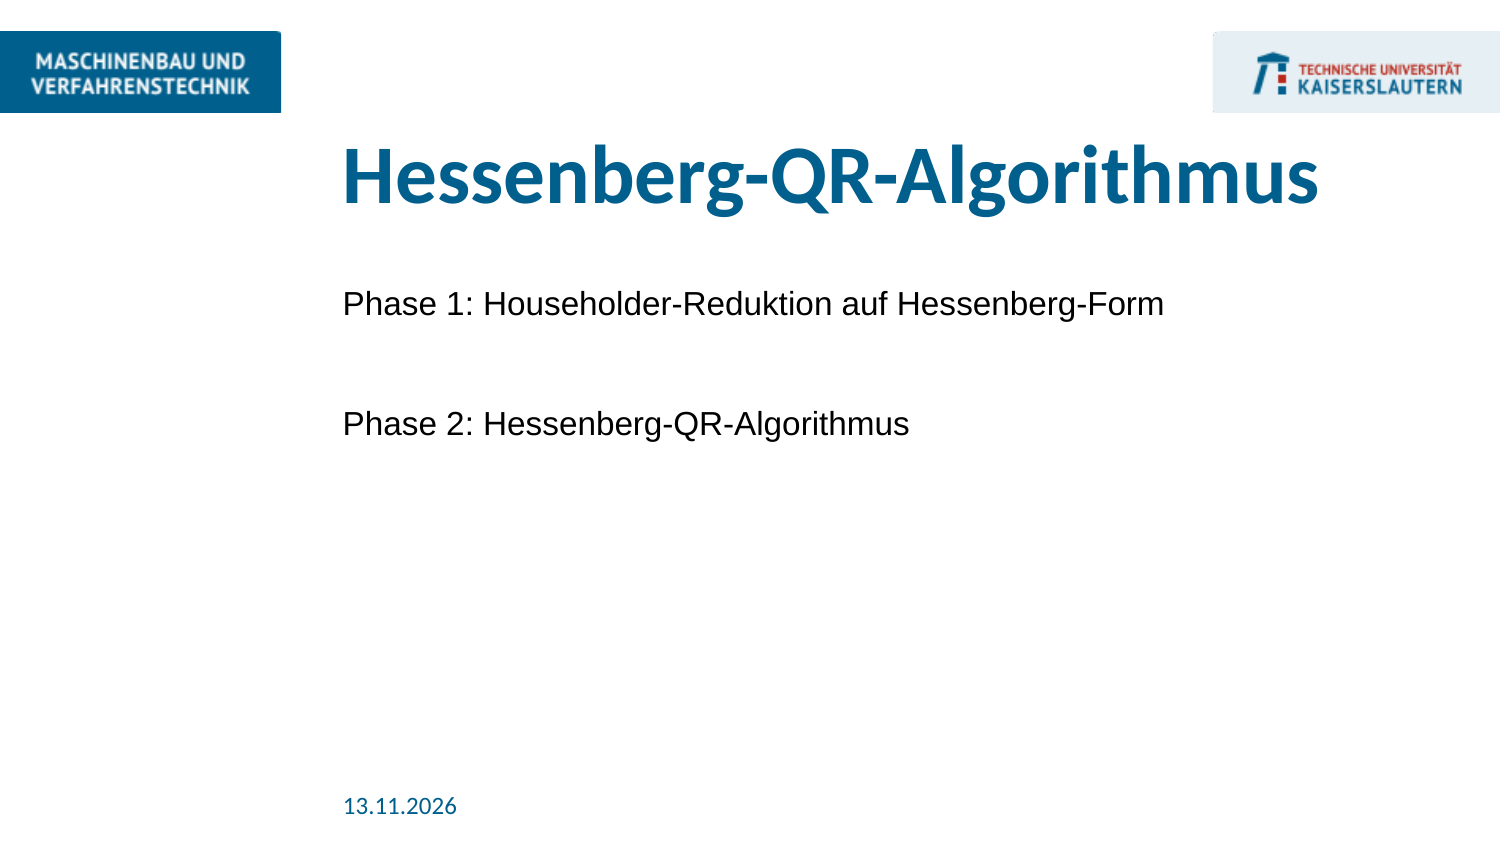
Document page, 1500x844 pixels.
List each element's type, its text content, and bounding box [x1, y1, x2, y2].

subtitle Phase 1: Householder-Reduktion auf Hessenberg-Form Phase 2: Hessenberg-QR-Algorithmus [327, 254, 1425, 698]
title Hessenberg-QR-Algorithmus [327, 112, 1425, 253]
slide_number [327, 782, 678, 827]
